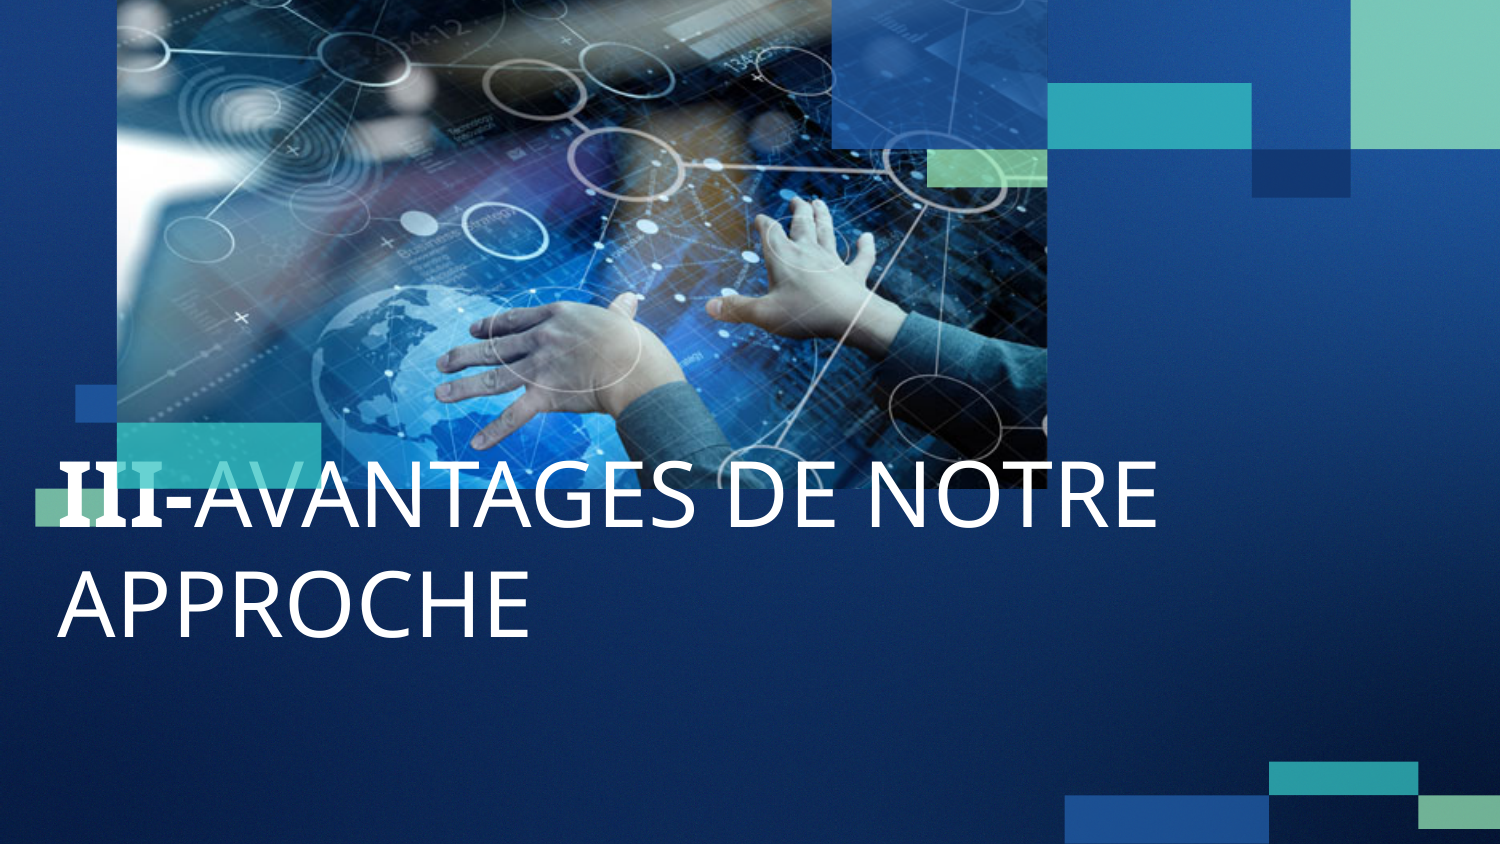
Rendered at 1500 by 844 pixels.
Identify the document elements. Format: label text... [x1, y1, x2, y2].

title III-AVANTAGES DE NOTRE APPROCHE [42, 507, 1500, 671]
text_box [831, 0, 1500, 198]
picture [0, 0, 1500, 844]
picture [1269, 796, 1500, 844]
